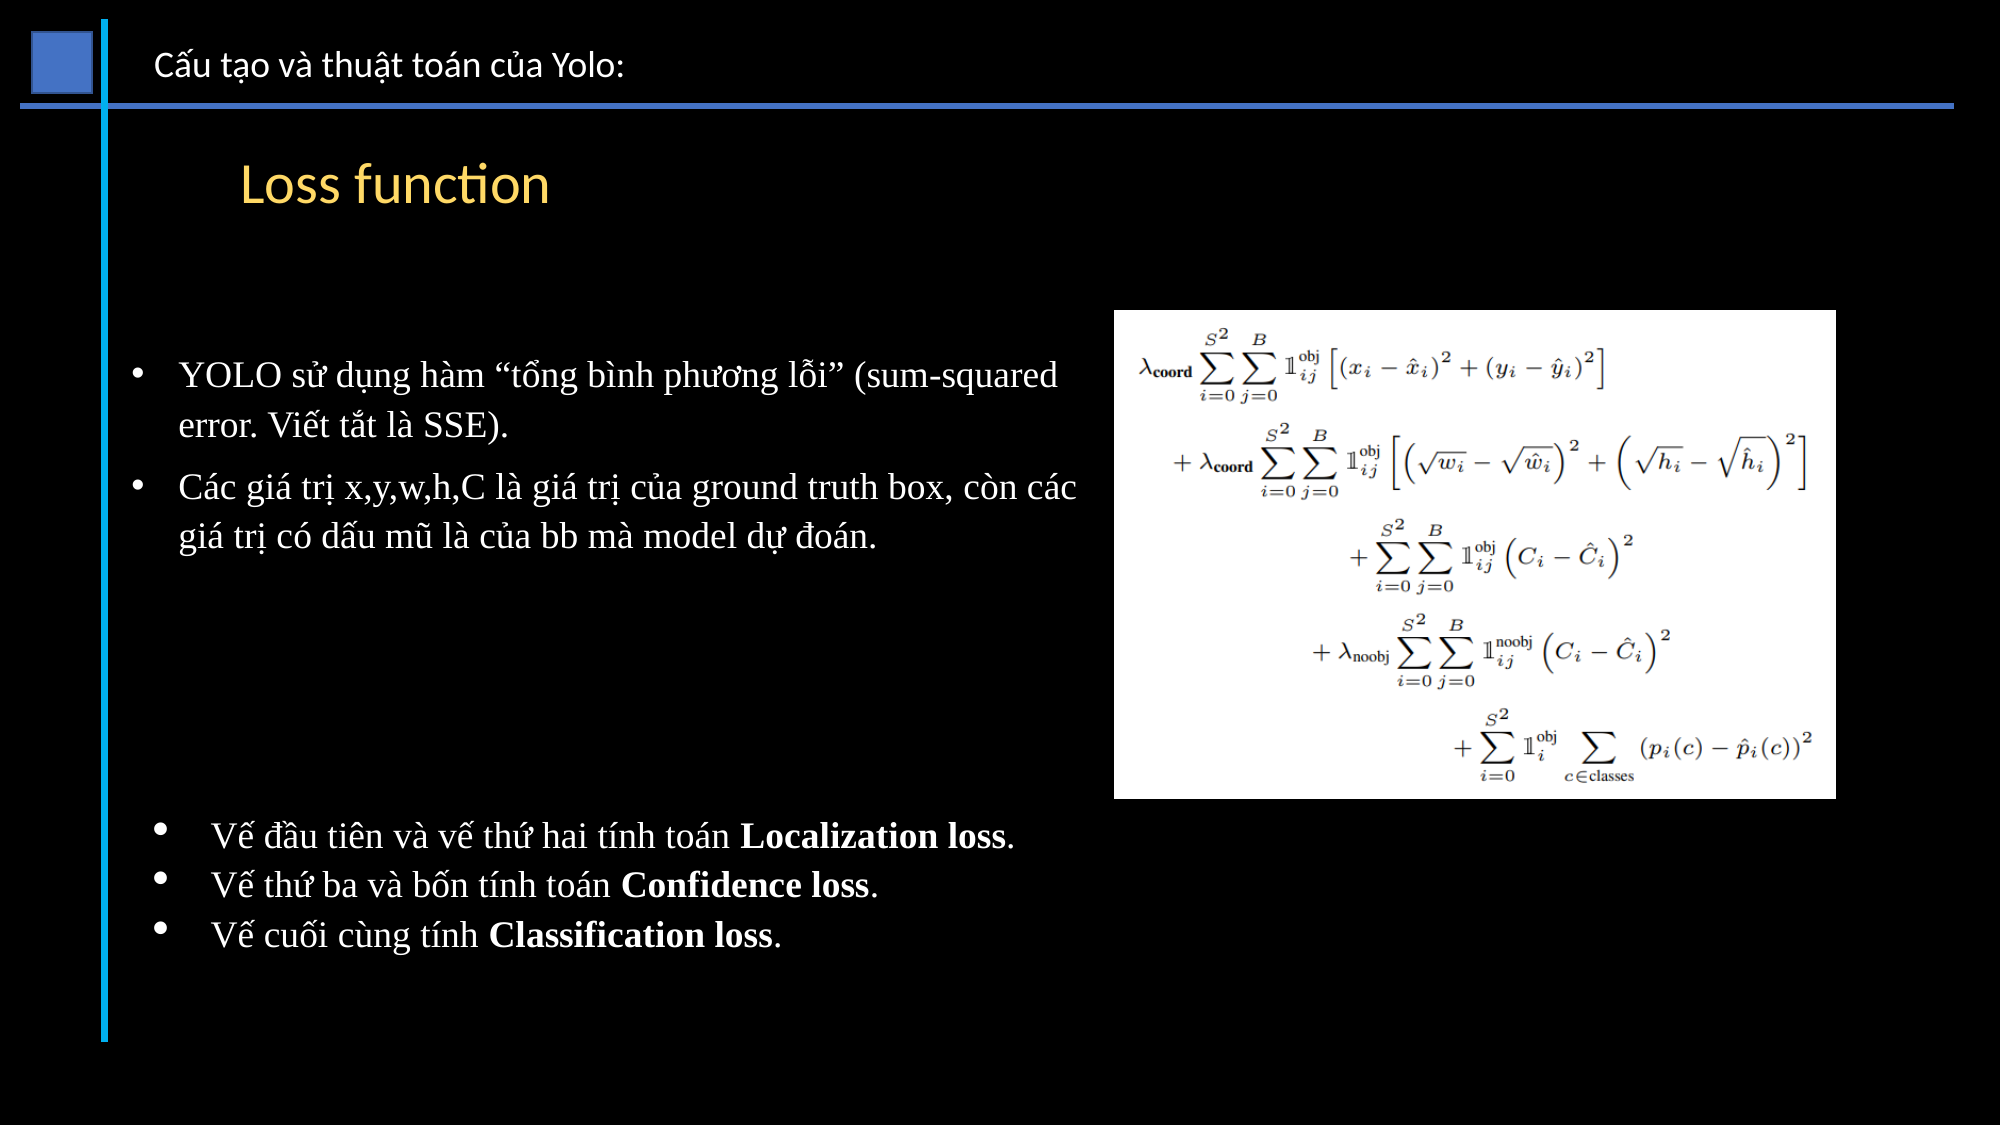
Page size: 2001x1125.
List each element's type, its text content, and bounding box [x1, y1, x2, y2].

text_box YOLO sử dụng hàm “tổng bình phương lỗi” (sum-squared error. Viết tắt là SSE). Các giá trị x,y,w,h,C là giá trị của ground truth box, còn các giá trị có dấu mũ là của bb mà model dự đoán. [116, 338, 1114, 564]
text_box Vế đầu tiên và vế thứ hai tính toán Localization loss. Vế thứ ba và bốn tính toán Confidence loss. Vế cuối cùng tính Classification loss. [139, 798, 1140, 963]
text_box [31, 31, 93, 94]
text_box Cấu tạo và thuật toán của Yolo: [139, 32, 1521, 92]
text_box Loss function [225, 137, 724, 222]
picture [1114, 310, 1836, 799]
